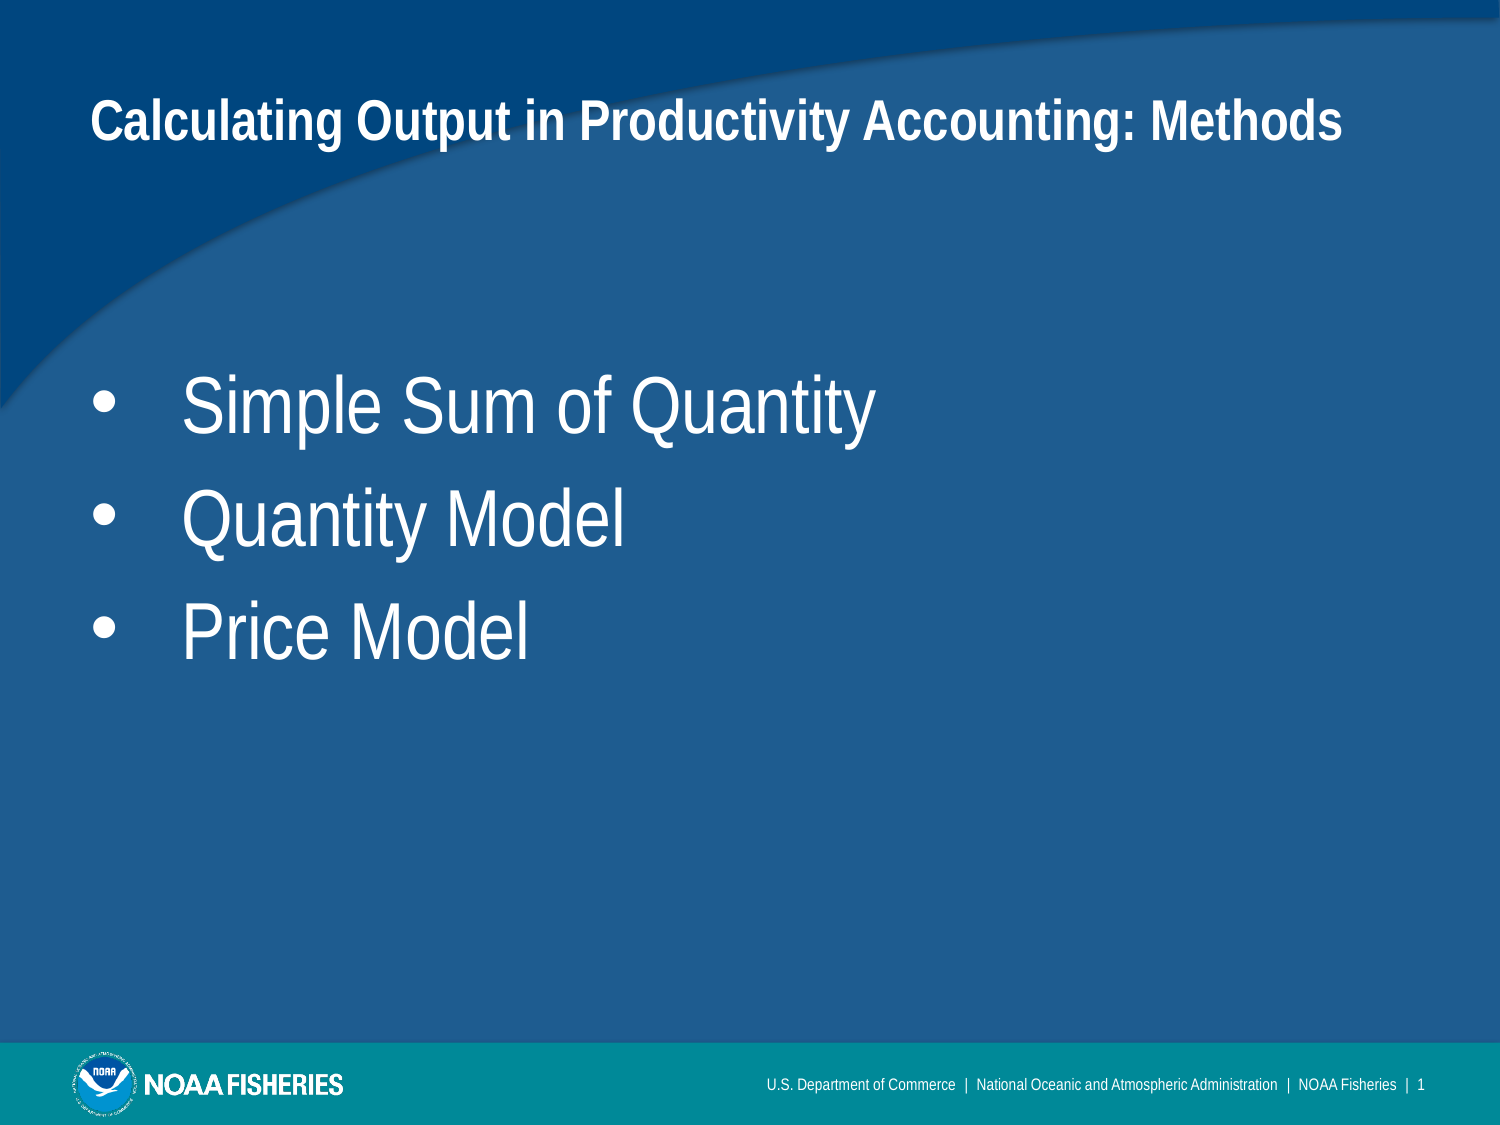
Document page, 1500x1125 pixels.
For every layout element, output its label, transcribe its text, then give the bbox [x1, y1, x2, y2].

list Simple Sum of Quantity Quantity Model Price Model [75, 232, 1425, 685]
slide_number U.S. Department of Commerce | National Oceanic and Atmospheric Administration | NOAA Fisheries | 1 [375, 1042, 1425, 1125]
picture [72, 1052, 343, 1117]
title Calculating Output in Productivity Accounting: Methods [75, 75, 1425, 202]
